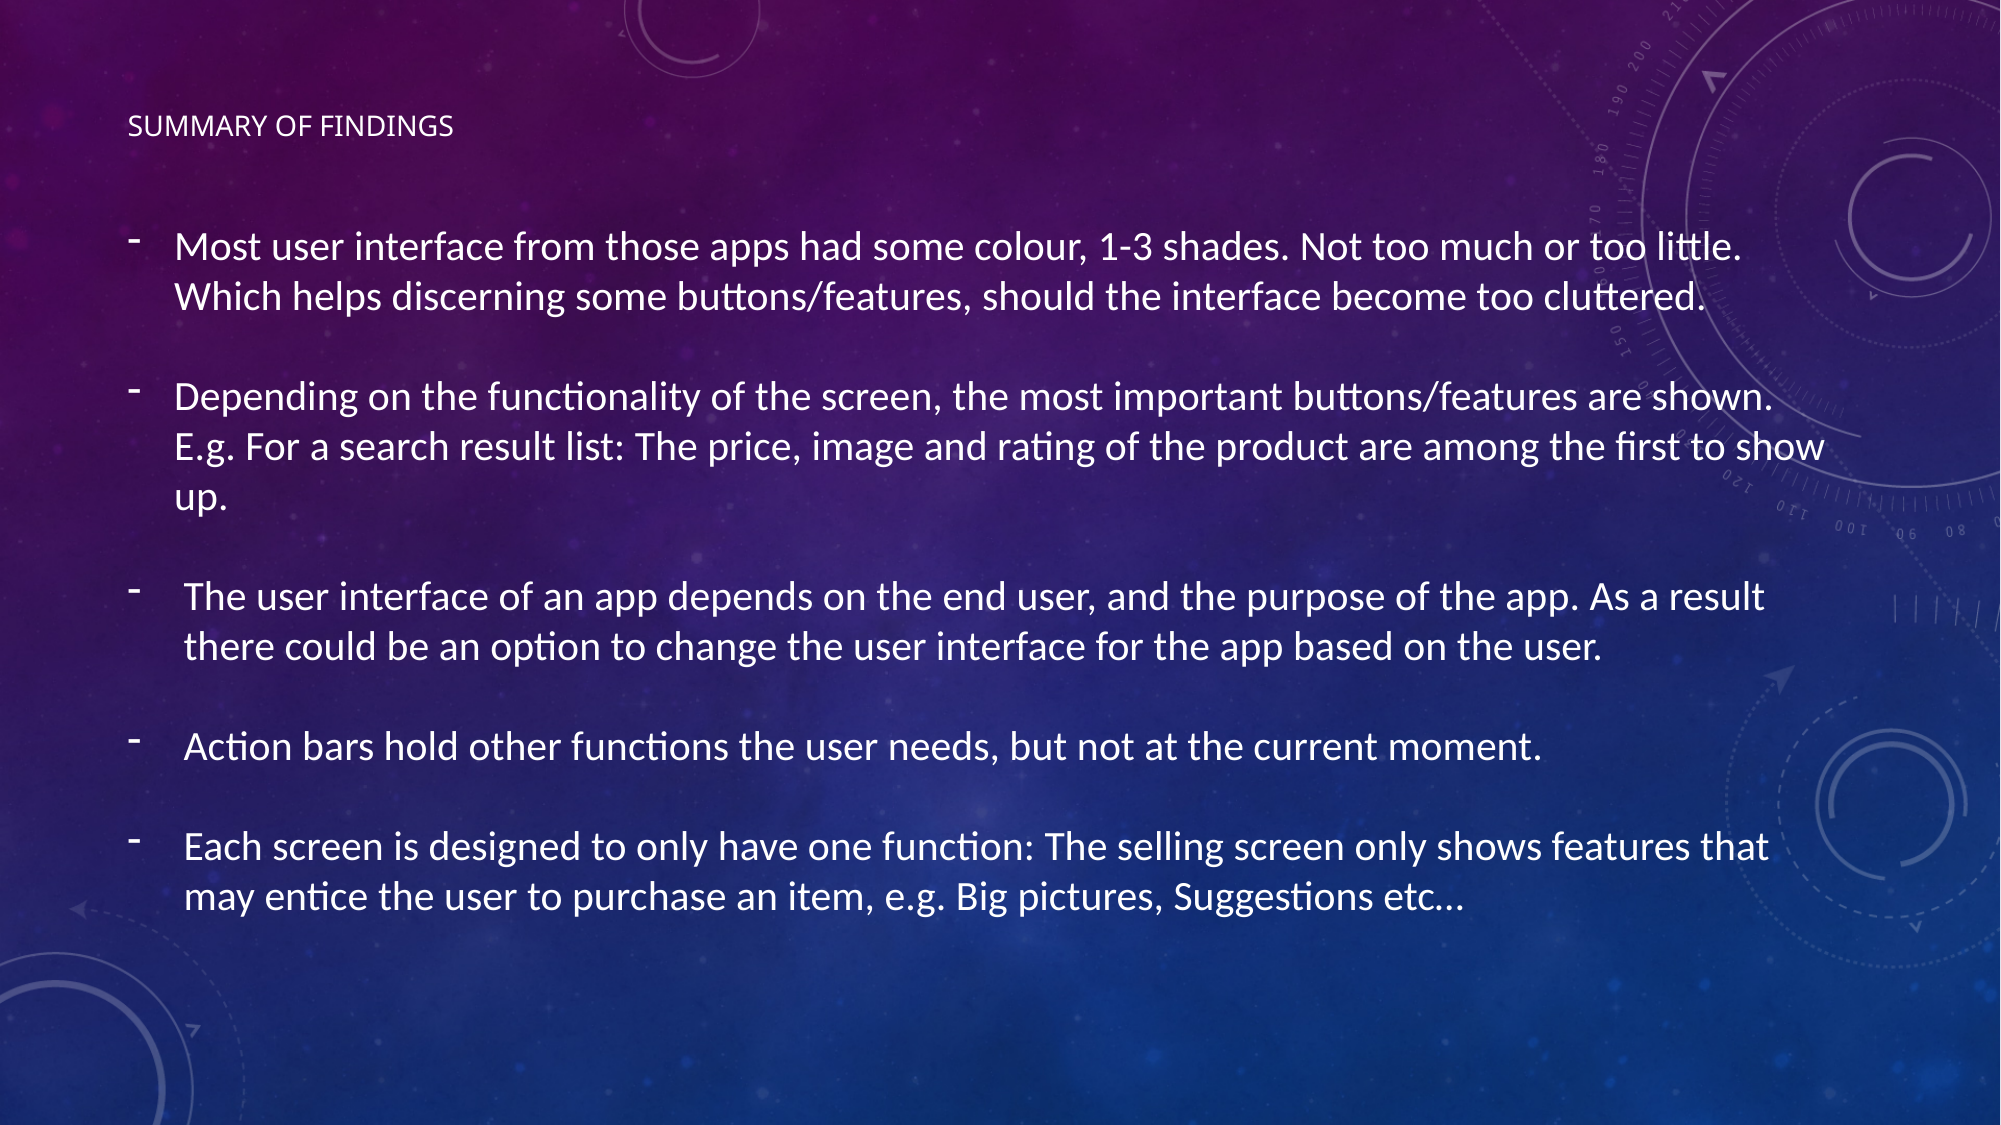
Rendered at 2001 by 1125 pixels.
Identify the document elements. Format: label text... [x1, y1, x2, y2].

text_box Most user interface from those apps had some colour, 1-3 shades. Not too much or too little. Which helps discerning some buttons/features, should the interface become too cluttered. Depending on the functionality of the screen, the most important buttons/features are shown. E.g. For a search result list: The price, image and rating of the product are among the first to show up. The user interface of an app depends on the end user, and the purpose of the app. As a result there could be an option to change the user interface for the app based on the user. Action bars hold other functions the user needs, but not at the current moment. Each screen is designed to only have one function: The selling screen only shows features that may entice the user to purchase an item, e.g. Big pictures, Suggestions etc… [112, 211, 1854, 977]
title Summary OF FINDINGS [112, 99, 1775, 150]
picture [0, 0, 2001, 1125]
